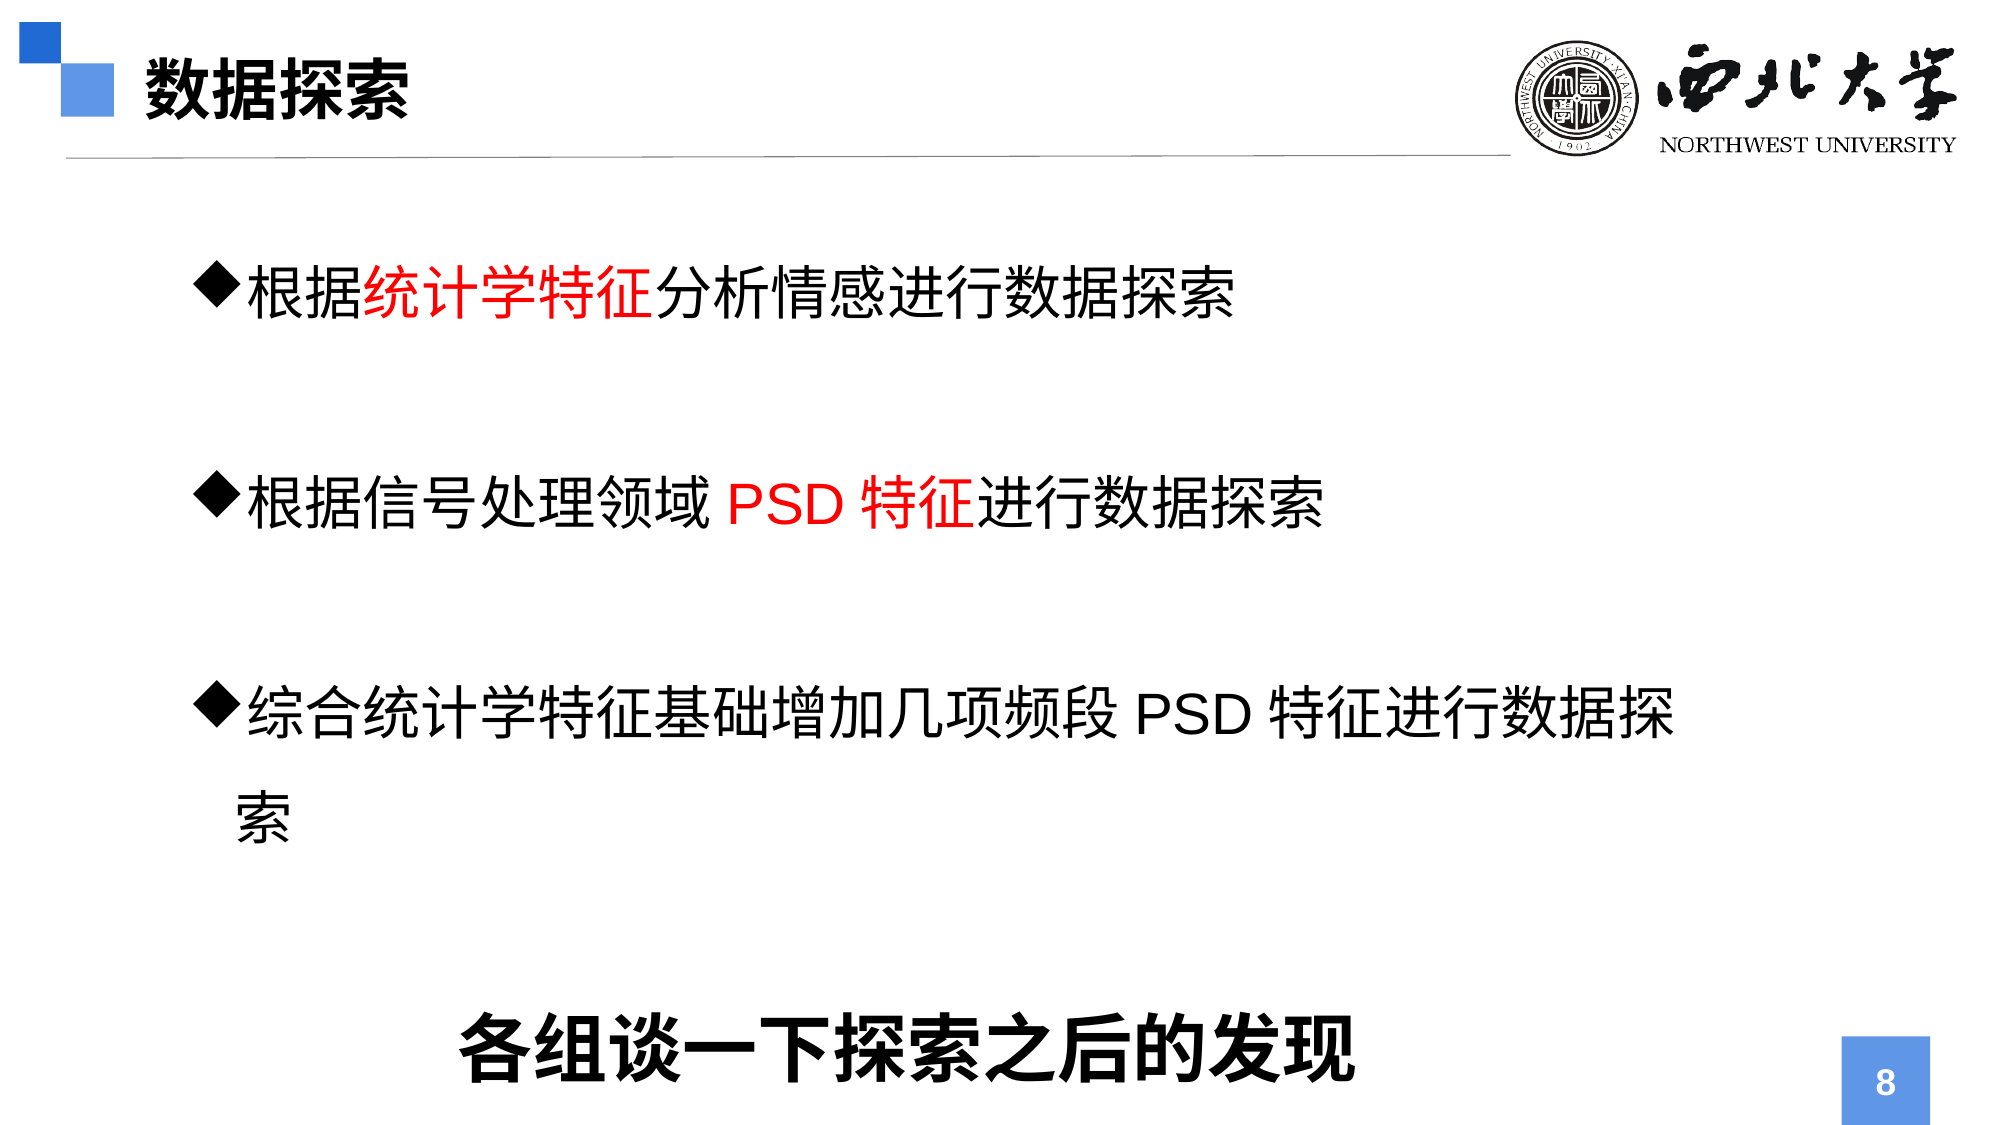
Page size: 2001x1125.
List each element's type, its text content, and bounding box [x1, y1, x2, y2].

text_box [65, 155, 1511, 159]
slide_number 8 [1771, 1050, 2000, 1111]
text_box 数据探索 [129, 40, 1499, 136]
text_box 根据统计学特征分析情感进行数据探索 根据信号处理领域PSD特征进行数据探索 综合统计学特征基础增加几项频段PSD特征进行数据探索 各组谈一下探索之后的发现 [173, 214, 1740, 1099]
picture [1499, 25, 1986, 177]
